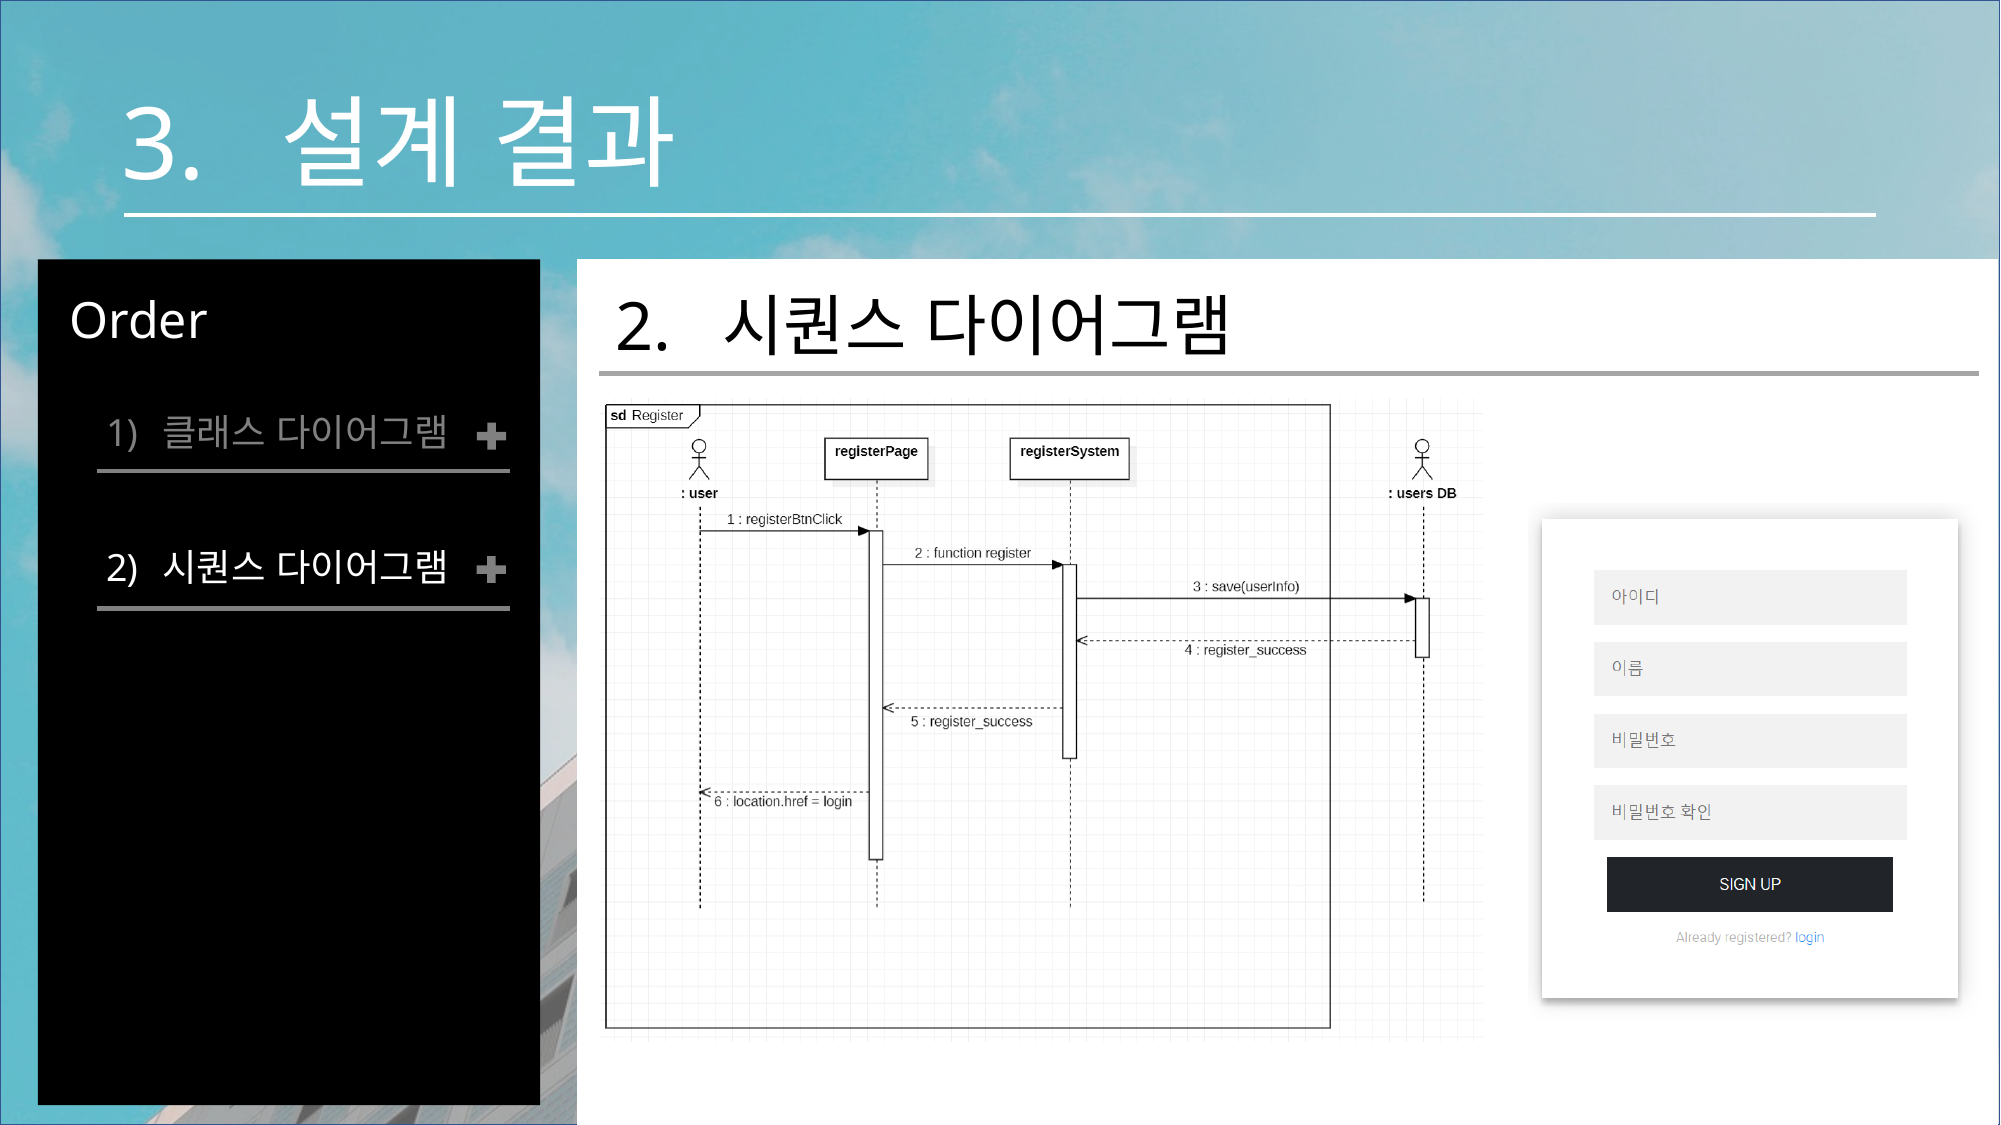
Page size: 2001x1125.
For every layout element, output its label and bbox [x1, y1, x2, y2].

text_box [0, 0, 2000, 1125]
picture [600, 398, 1483, 1042]
text_box [91, 401, 512, 609]
picture [1528, 503, 1980, 1025]
